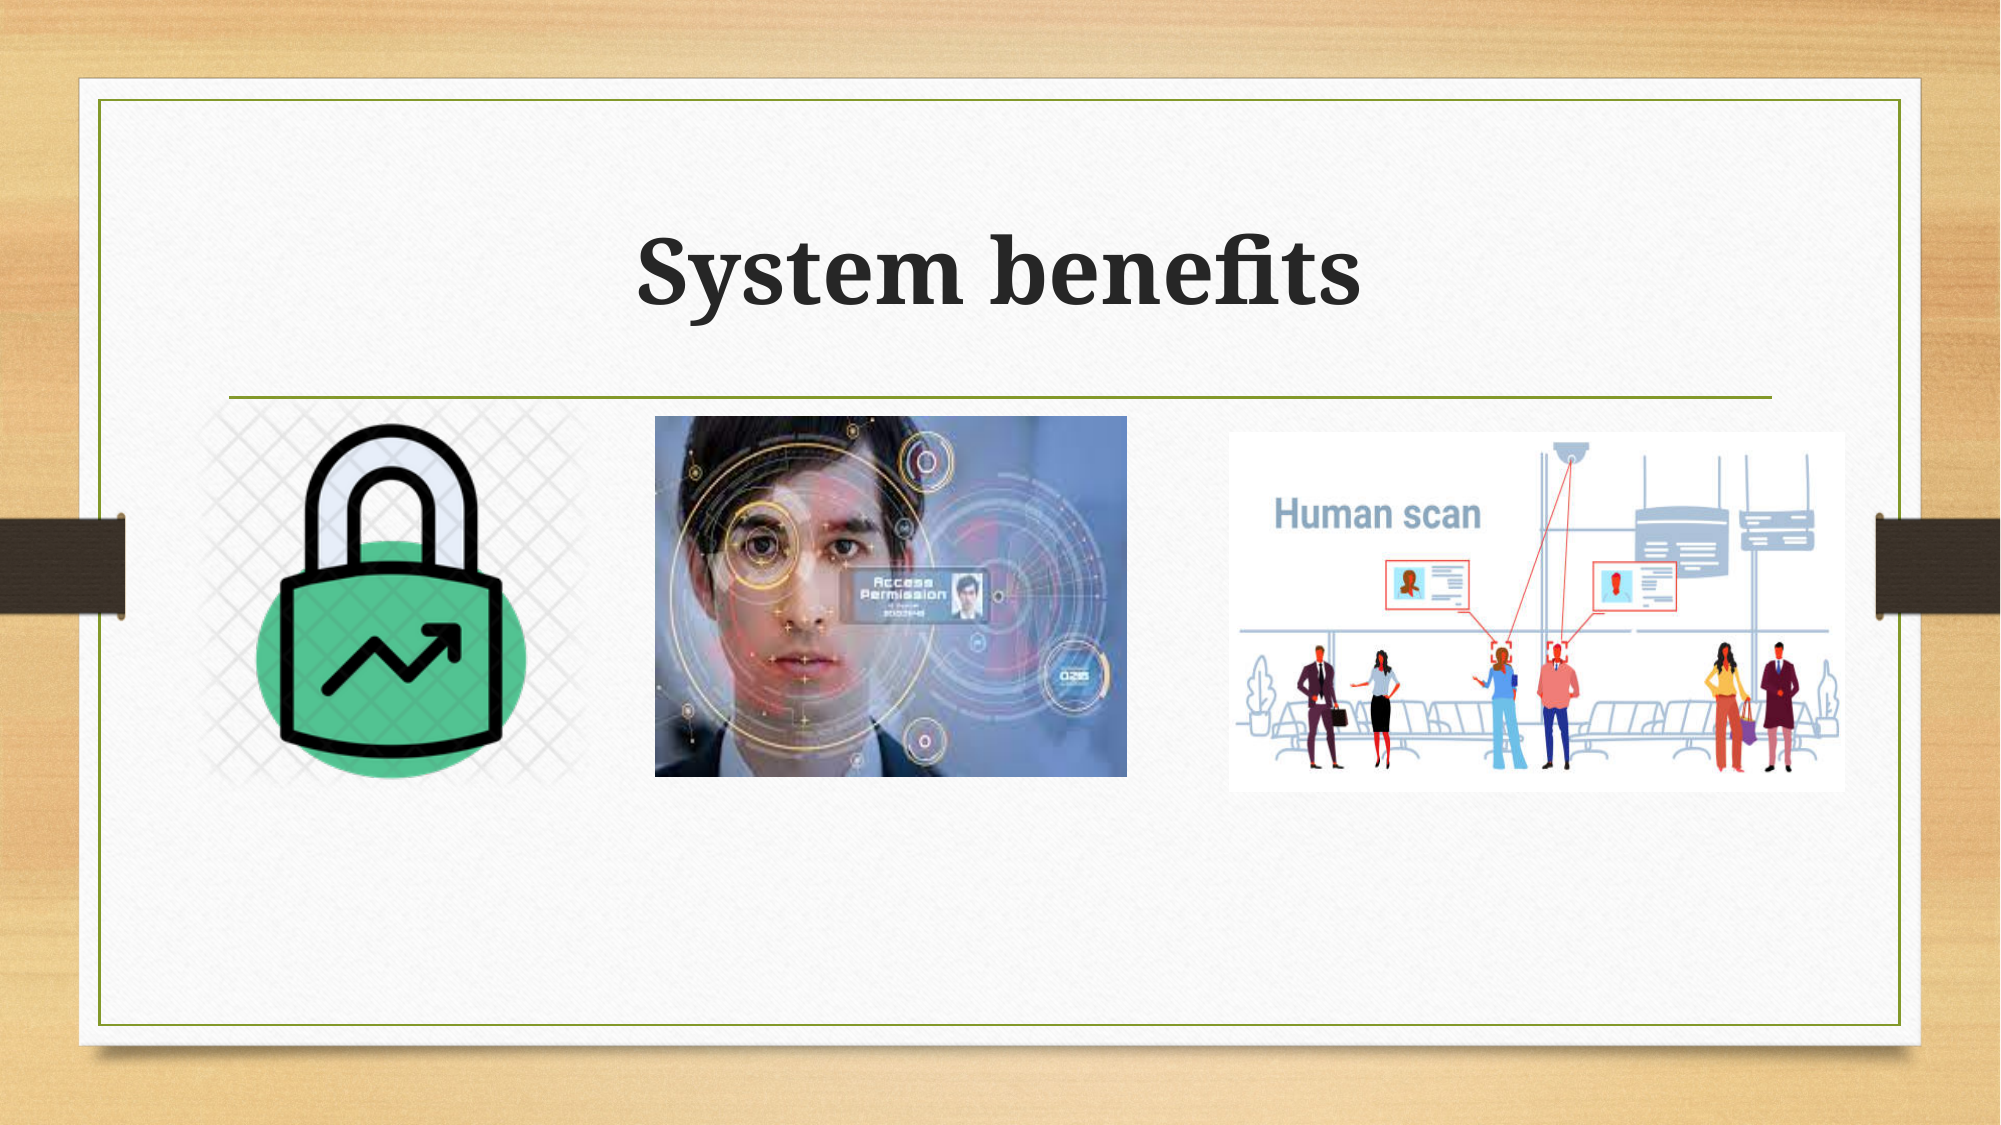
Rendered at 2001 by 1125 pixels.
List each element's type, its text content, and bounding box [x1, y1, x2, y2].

picture [0, 0, 2001, 1125]
title System benefits [212, 161, 1788, 375]
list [191, 391, 592, 792]
